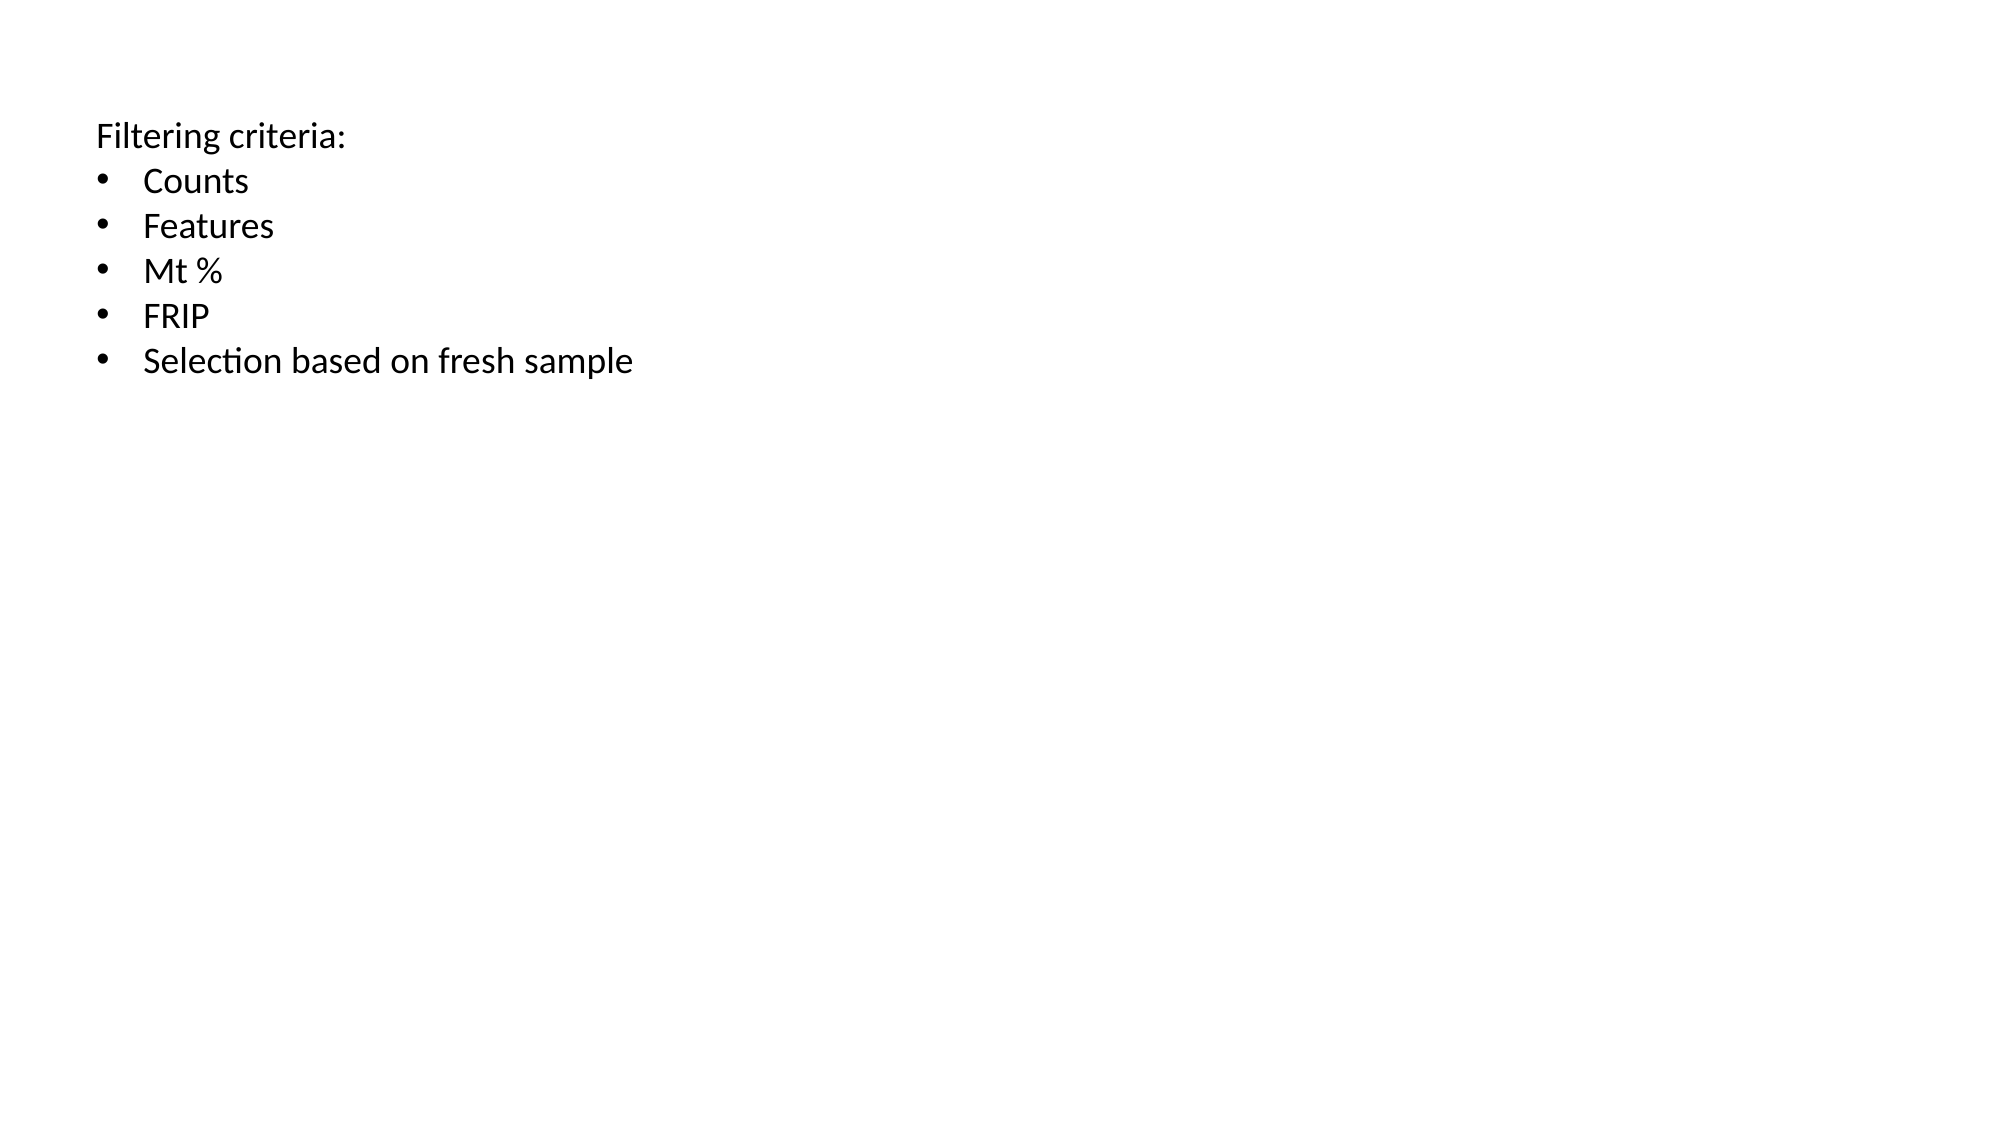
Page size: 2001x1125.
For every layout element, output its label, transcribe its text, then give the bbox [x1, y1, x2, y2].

text_box Filtering criteria: Counts Features Mt % FRIP Selection based on fresh sample [81, 103, 850, 388]
